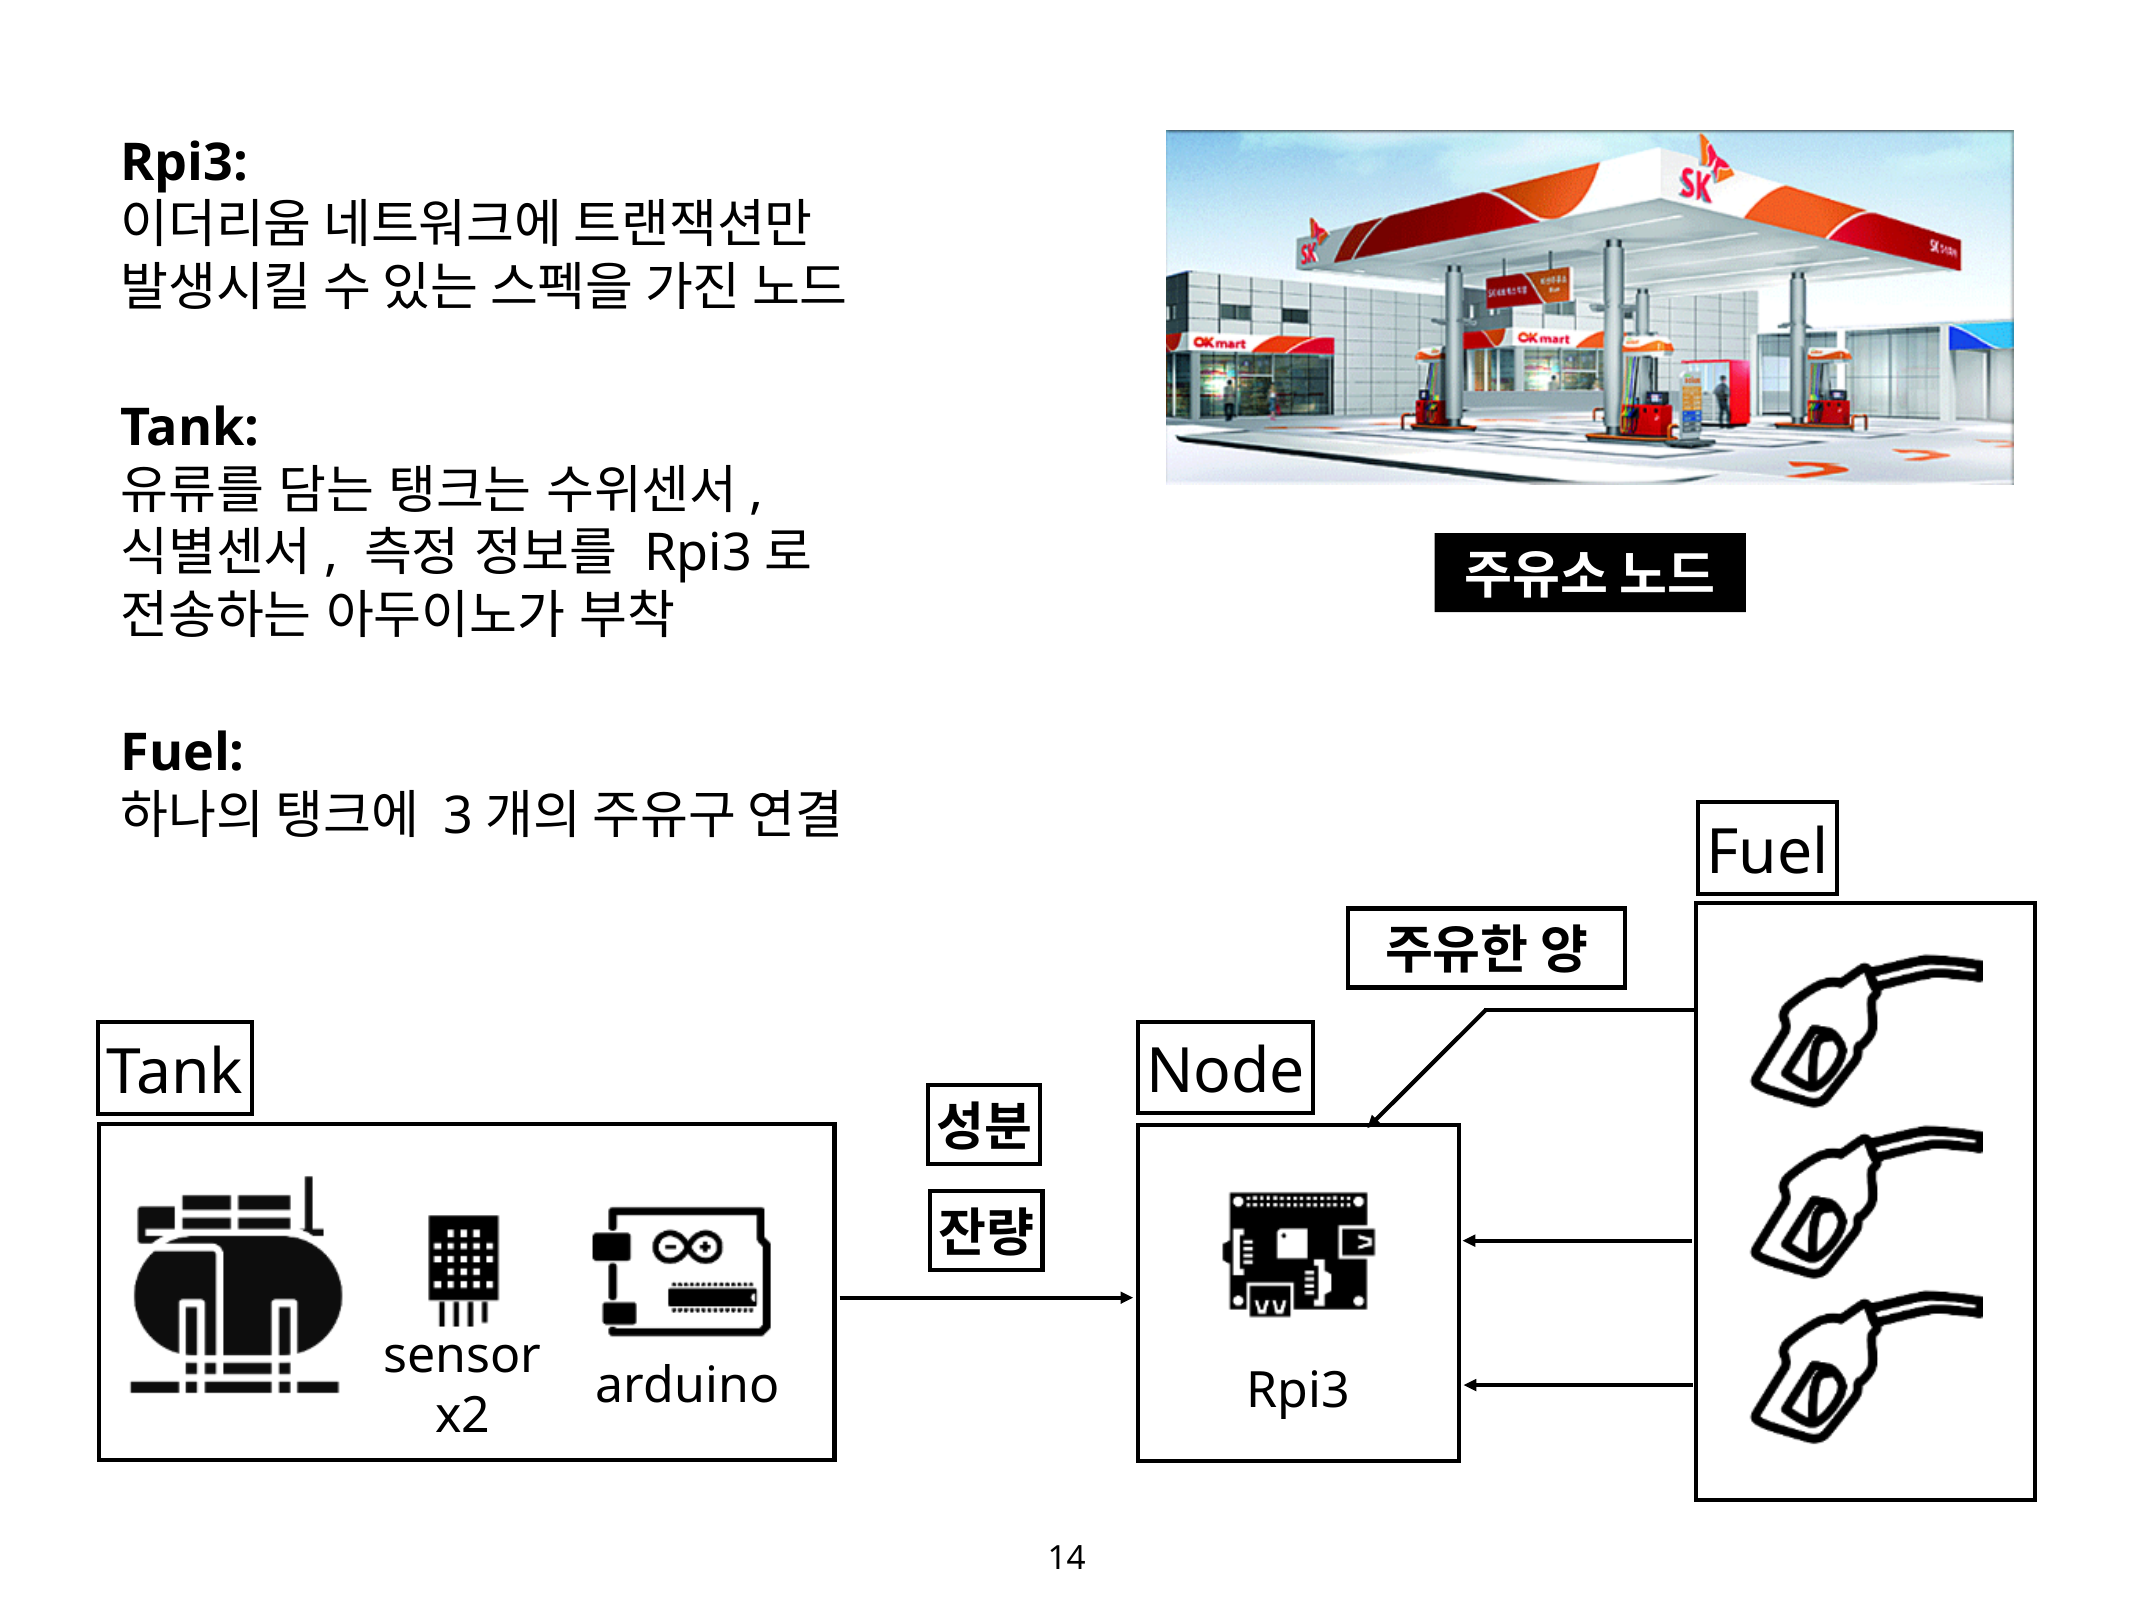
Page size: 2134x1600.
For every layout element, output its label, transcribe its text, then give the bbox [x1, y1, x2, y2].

text_box Tank: 유류를 담는 탱크는 수위센서, 식별센서, 측정 정보를 Rpi3로 전송하는 아두이노가 부착 [112, 385, 960, 652]
text_box 주유한 양 [1348, 908, 1625, 988]
text_box [839, 1291, 1134, 1304]
text_box 잔량 [930, 1190, 1043, 1270]
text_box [98, 1020, 835, 1461]
picture [1166, 130, 2014, 485]
text_box [1462, 1234, 1692, 1247]
text_box 주유소 노드 [1434, 533, 1746, 613]
text_box Fuel: 하나의 탱크에 3개의 주유구 연결 [112, 710, 960, 852]
text_box 성분 [927, 1084, 1041, 1164]
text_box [1695, 902, 2036, 1501]
text_box Fuel [1697, 802, 1838, 894]
text_box Rpi3: 이더리움 네트워크에 트랜잭션만 발생시킬 수 있는 스펙을 가진 노드 [112, 119, 933, 324]
text_box [1463, 1378, 1693, 1392]
slide_number 14 [1038, 1526, 1096, 1582]
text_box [1138, 1020, 1459, 1462]
